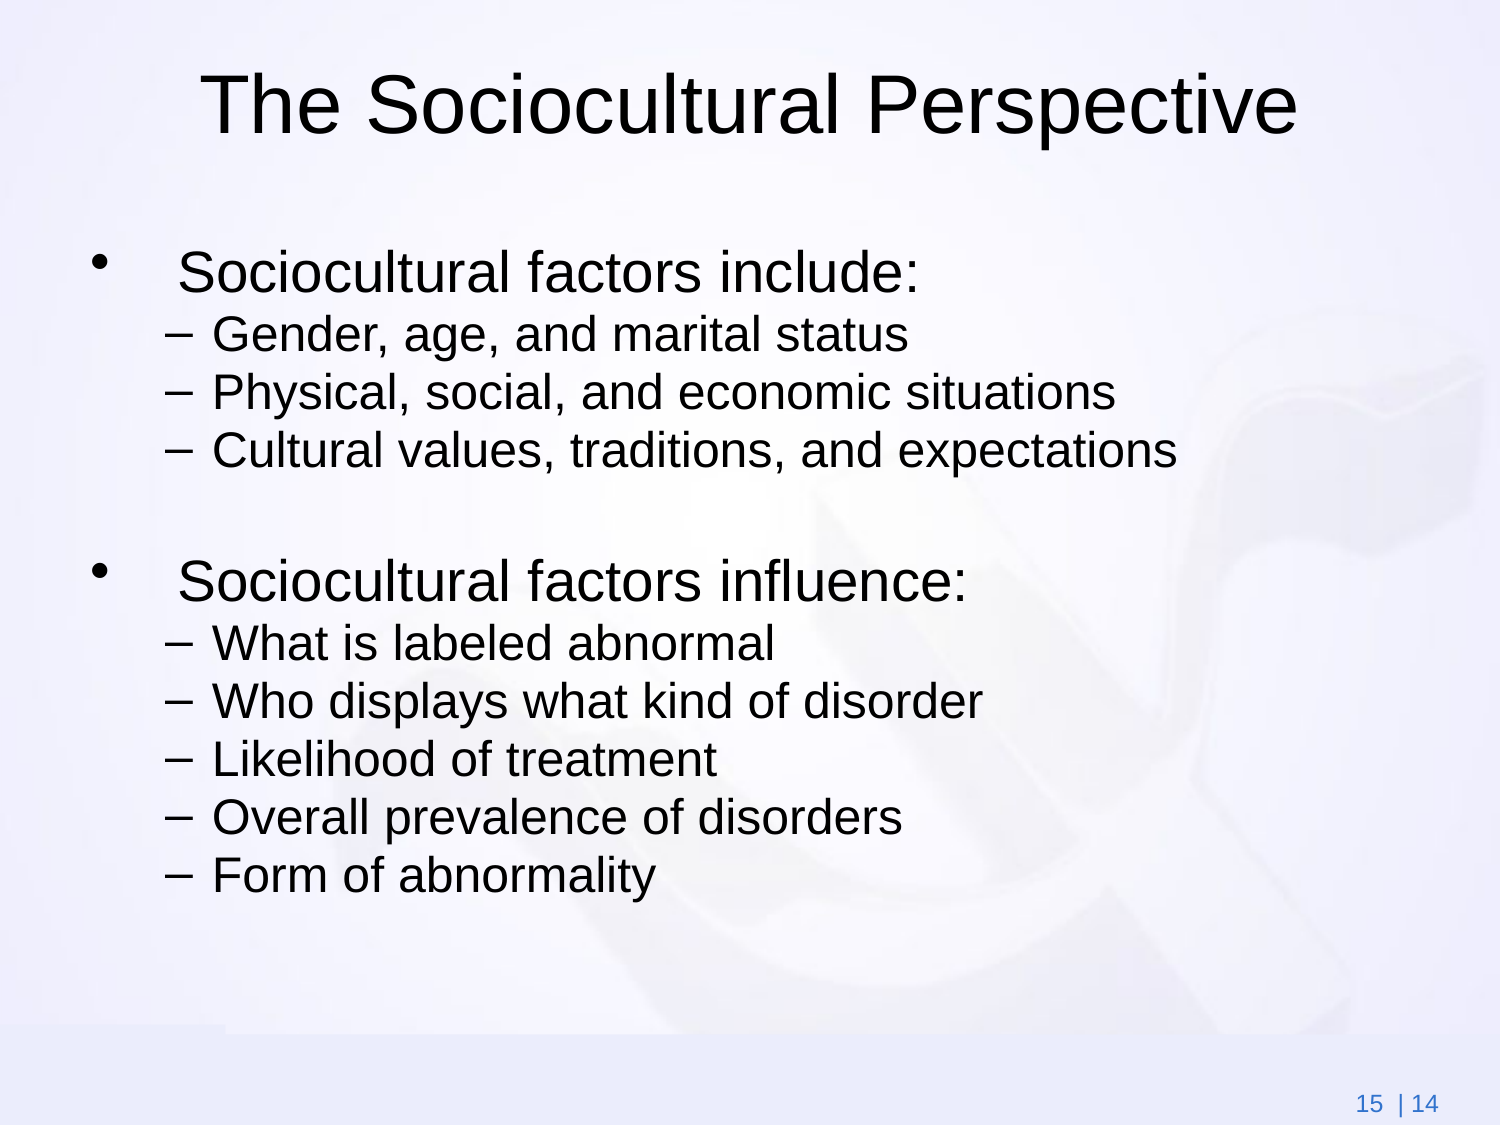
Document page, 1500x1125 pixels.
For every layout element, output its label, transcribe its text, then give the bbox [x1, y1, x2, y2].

list Sociocultural factors include: Gender, age, and marital status Physical, social, and economic situations Cultural values, traditions, and expectations Sociocultural factors influence: What is labeled abnormal Who displays what kind of disorder Likelihood of treatment Overall prevalence of disorders Form of abnormality [75, 239, 1425, 990]
picture [0, 0, 1500, 1034]
title The Sociocultural Perspective [75, 12, 1425, 200]
